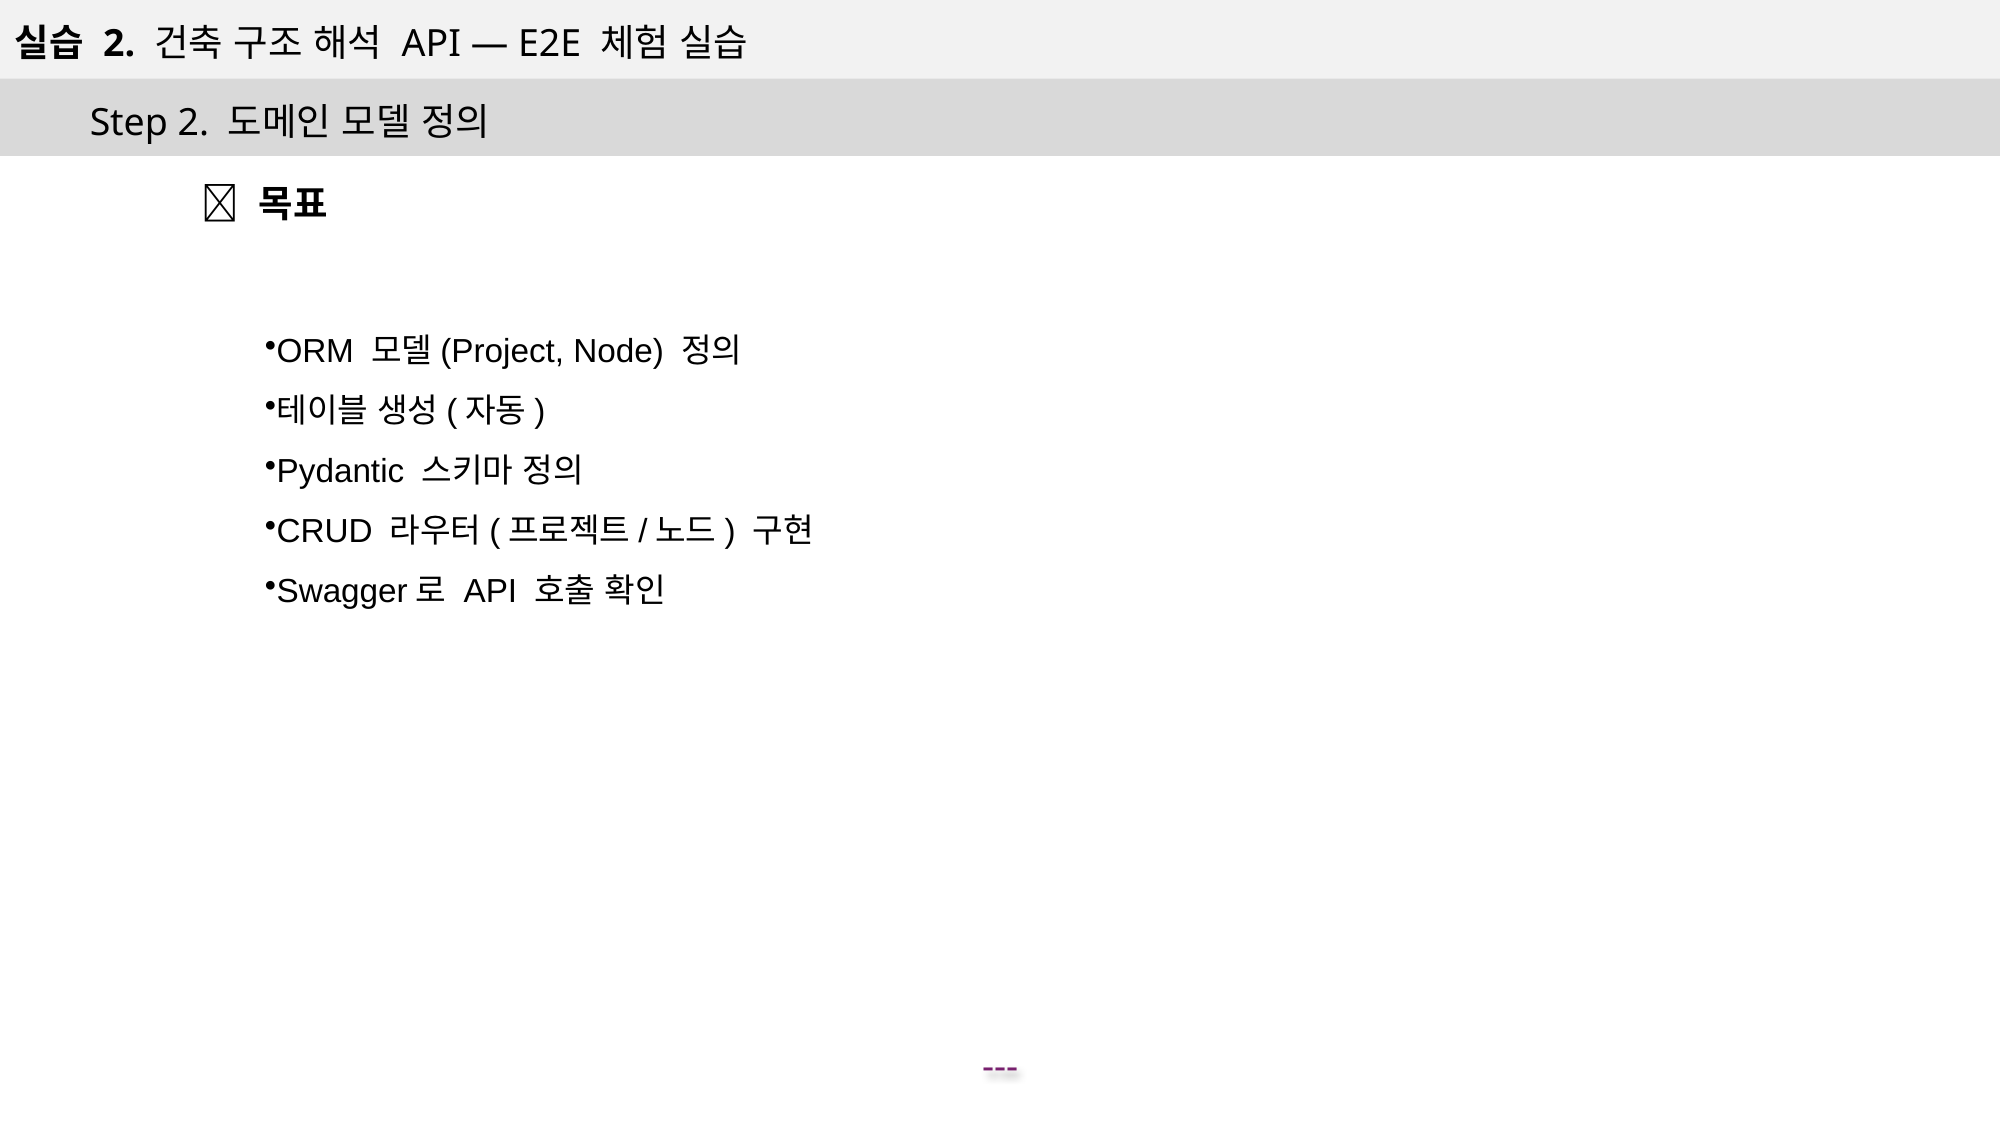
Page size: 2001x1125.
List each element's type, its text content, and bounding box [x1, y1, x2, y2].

text_box --- [0, 1034, 2000, 1095]
text_box ORM 모델(Project, Node) 정의 테이블 생성(자동) Pydantic 스키마 정의 CRUD 라우터(프로젝트/노드) 구현 Swagger로 API 호출 확인 [249, 302, 1344, 617]
text_box 🎯 목표 [186, 172, 1199, 233]
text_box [0, 0, 2000, 157]
